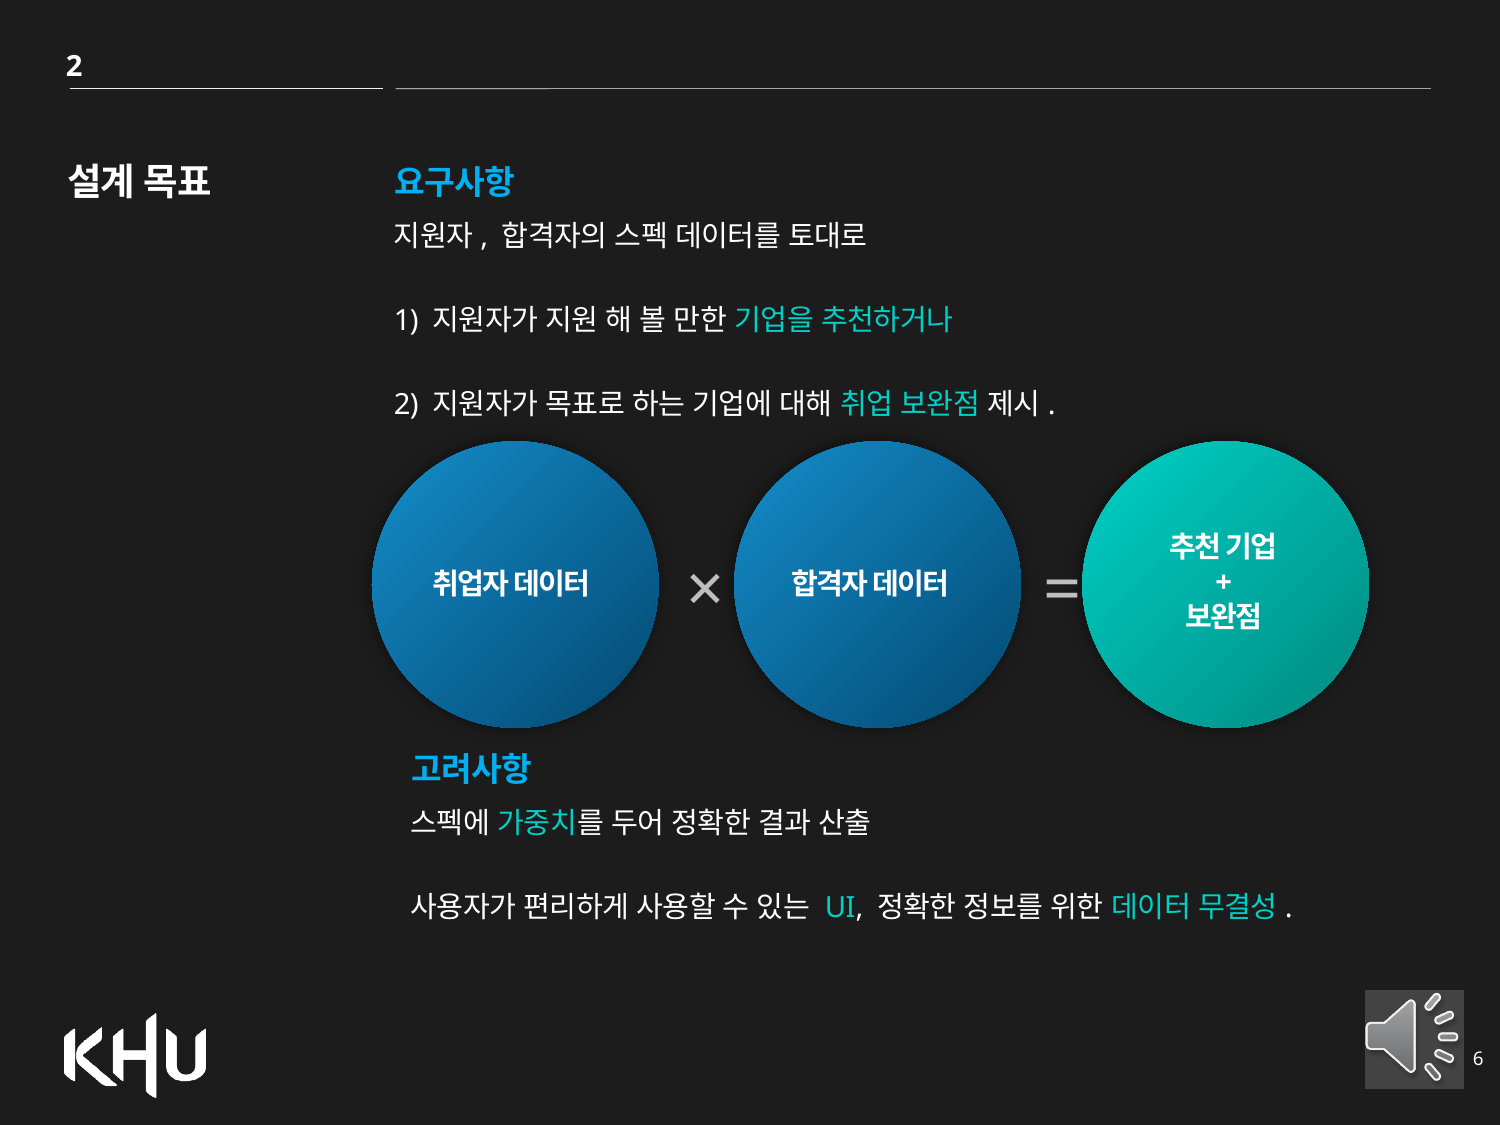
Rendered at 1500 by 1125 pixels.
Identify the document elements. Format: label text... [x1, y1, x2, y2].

text_box 스펙에 가중치를 두어 정확한 결과 산출 사용자가 편리하게 사용할 수 있는 UI, 정확한 정보를 위한 데이터 무결성. [395, 782, 1313, 966]
text_box × [671, 522, 717, 633]
text_box 취업자 데이터 [415, 557, 608, 608]
text_box 고려사항 [396, 740, 1194, 782]
text_box 지원자, 합격자의 스펙 데이터를 토대로 1) 지원자가 지원 해 볼 만한 기업을 추천하거나 2) 지원자가 목표로 하는 기업에 대해 취업 보완점 제시. [378, 196, 1296, 428]
text_box [369, 439, 661, 730]
text_box 요구사항 [379, 154, 1178, 196]
text_box 2 [51, 39, 98, 90]
picture [64, 1013, 206, 1098]
text_box 합격자 데이터 [774, 557, 968, 608]
text_box 6 [1470, 1039, 1499, 1080]
text_box 추천 기업 + 보완점 [1127, 520, 1321, 641]
text_box = [1029, 522, 1075, 633]
picture [1364, 989, 1465, 1090]
text_box [732, 439, 1023, 730]
text_box [1080, 439, 1372, 730]
title 설계 목표 [52, 150, 359, 392]
